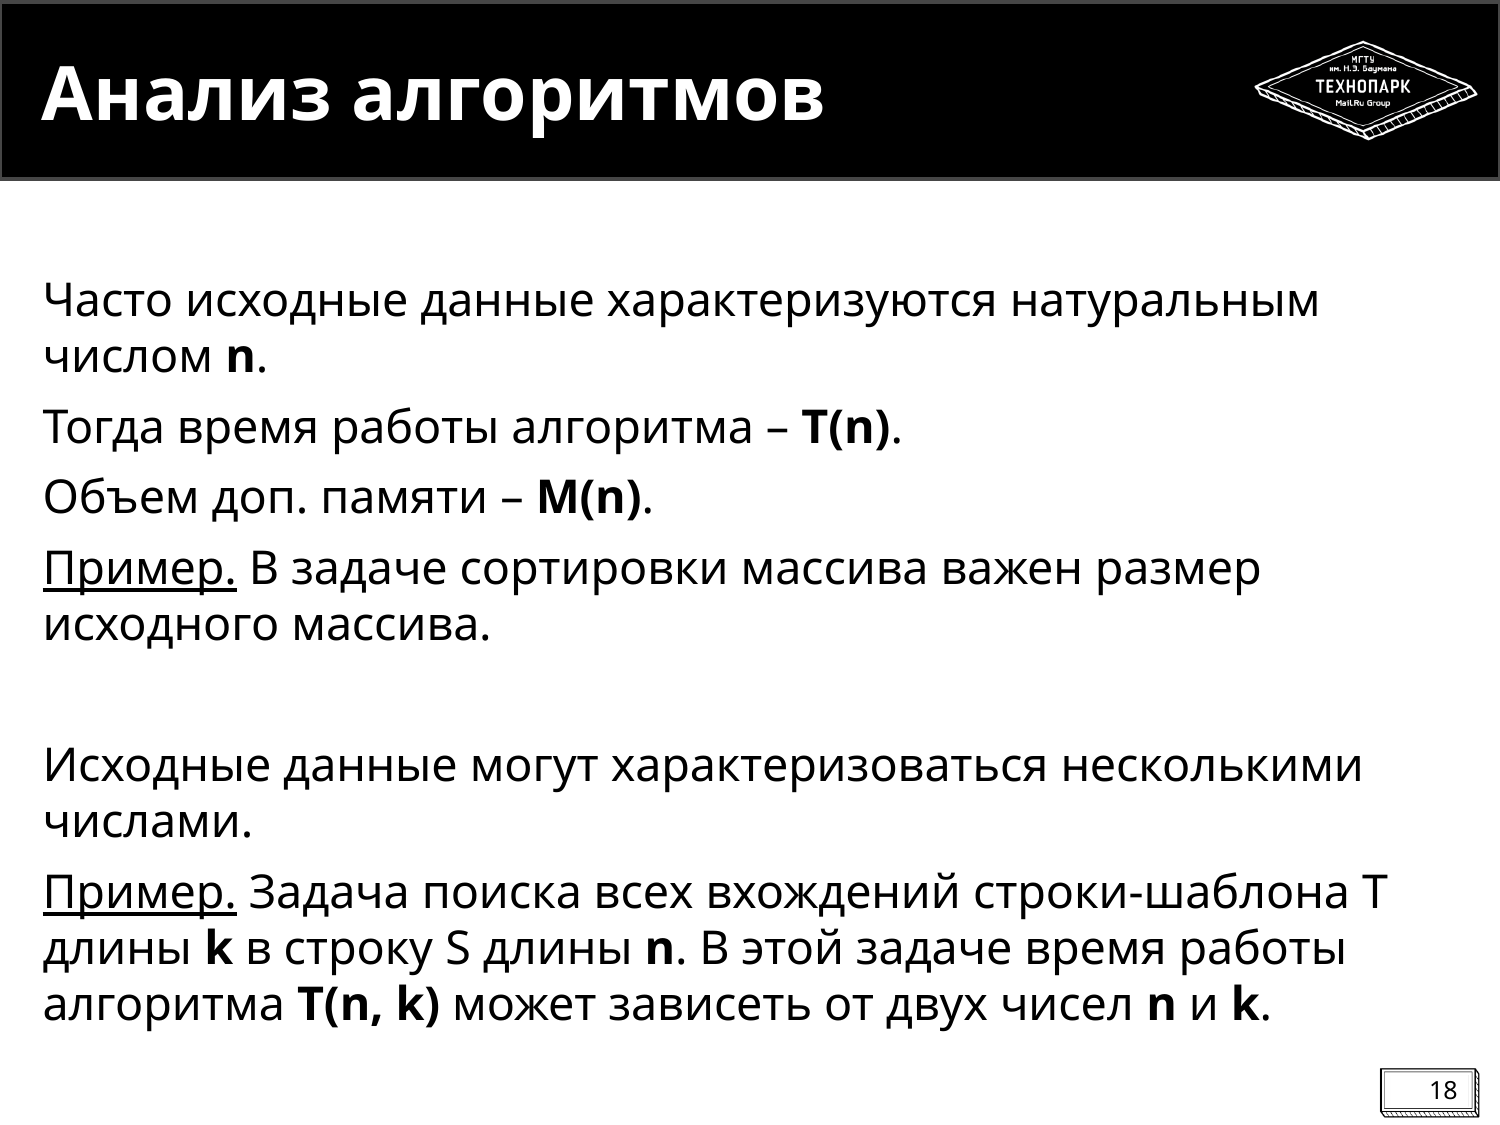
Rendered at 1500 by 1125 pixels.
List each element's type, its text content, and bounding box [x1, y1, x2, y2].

list Часто исходные данные характеризуются натуральным числом n. Тогда время работы алгоритма – T(n). Объем доп. памяти – M(n). Пример. В задаче сортировки массива важен размер исходного массива. Исходные данные могут характеризоваться несколькими числами. Пример. Задача поиска всех вхождений строки-шаблона T длины k в строку S длины n. В этой задаче время работы алгоритма T(n, k) может зависеть от двух чисел n и k. [27, 262, 1475, 1050]
title Анализ алгоритмов [26, 15, 1250, 166]
picture [1250, 19, 1492, 162]
picture [1366, 1060, 1495, 1125]
slide_number 18 [1130, 1069, 1473, 1114]
